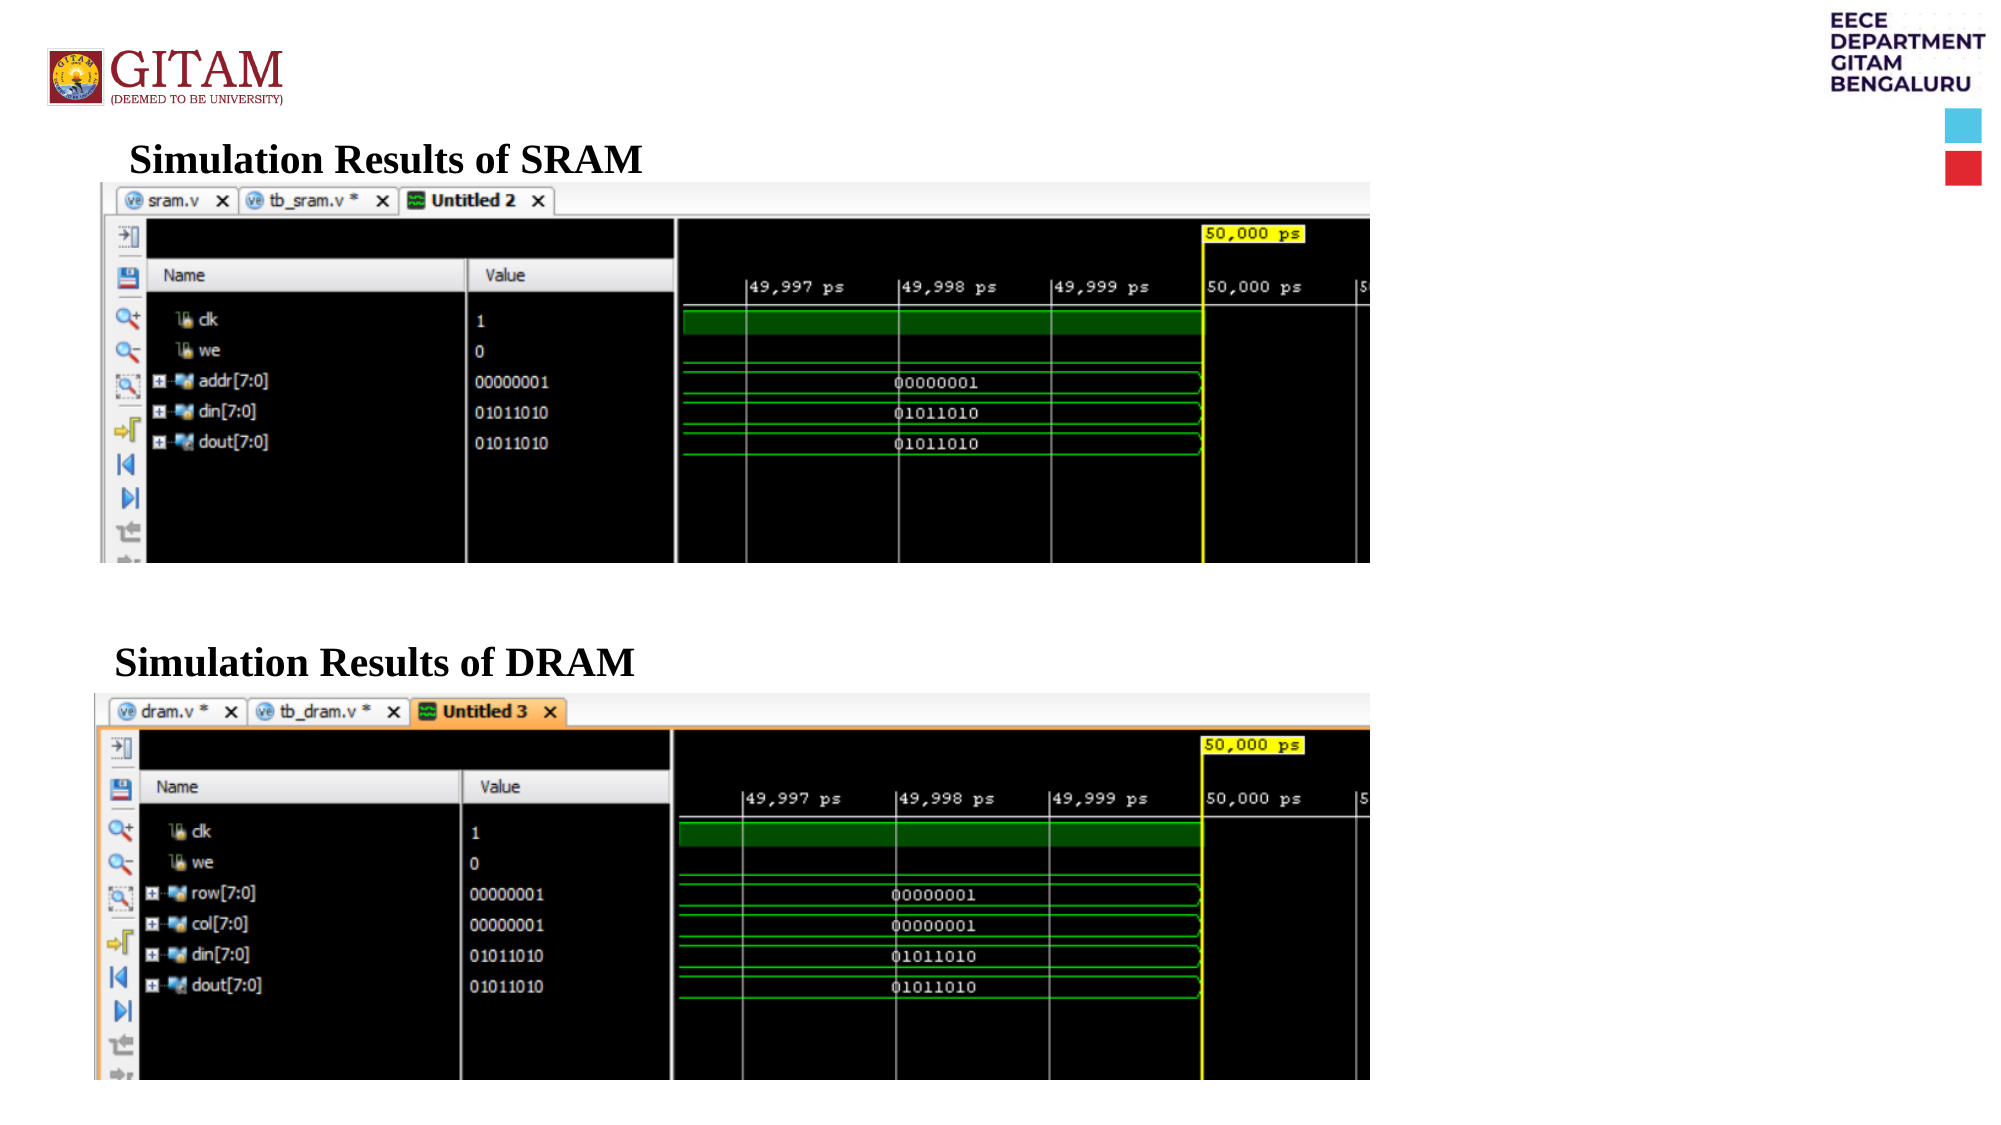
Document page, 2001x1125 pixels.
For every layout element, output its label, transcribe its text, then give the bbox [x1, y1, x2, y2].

picture [1824, 1, 2000, 101]
picture [43, 42, 290, 112]
text_box Simulation Results of DRAM [99, 627, 676, 691]
picture [99, 181, 1371, 563]
picture [94, 692, 1371, 1080]
text_box Simulation Results of SRAM [114, 124, 691, 180]
